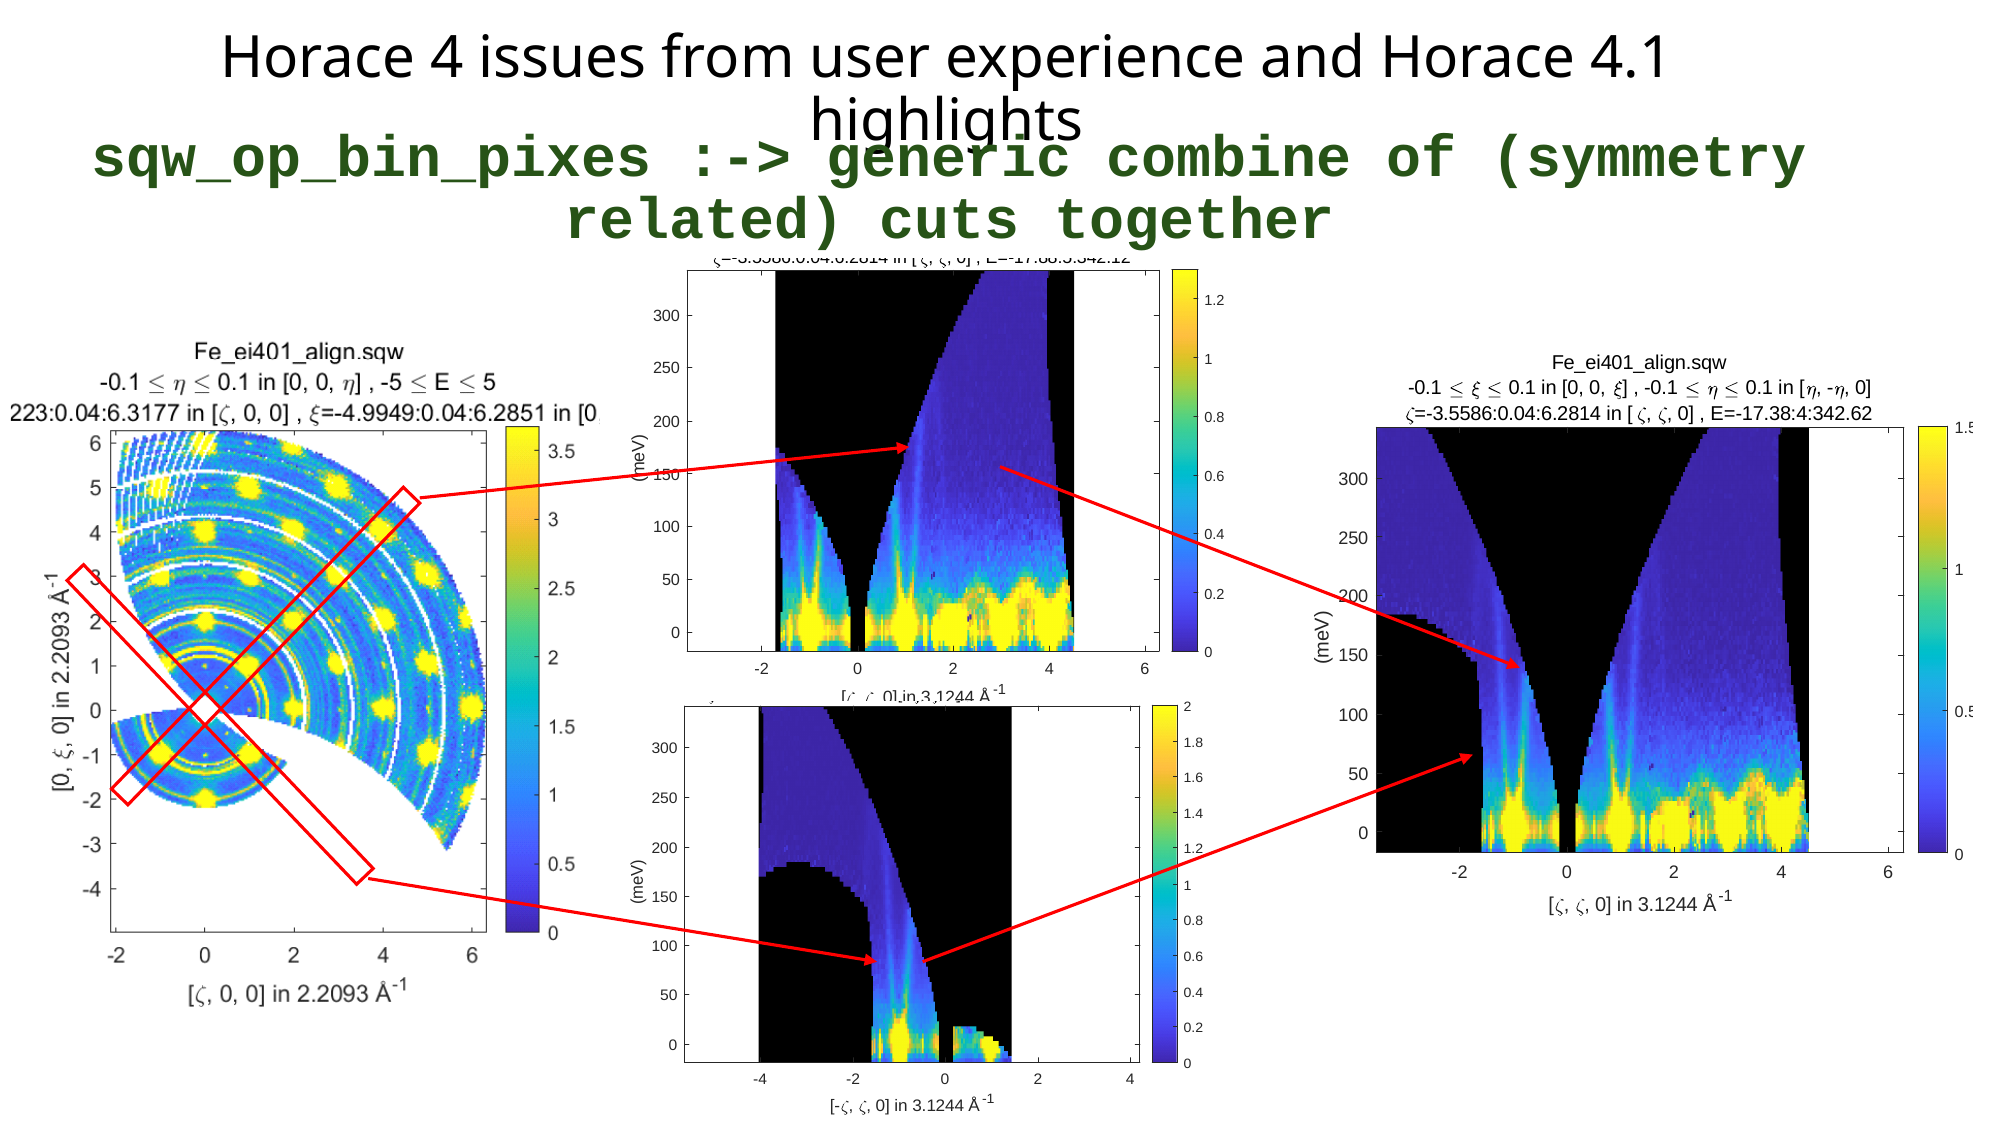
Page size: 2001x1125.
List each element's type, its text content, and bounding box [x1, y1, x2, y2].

text_box sqw_op_bin_pixes :-> generic combine of (symmetry related) cuts together [51, 118, 1847, 259]
picture [10, 331, 600, 1008]
picture [607, 257, 1239, 1115]
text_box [419, 446, 910, 499]
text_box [999, 466, 1521, 669]
picture [1301, 345, 1974, 916]
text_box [922, 754, 1474, 963]
subtitle Horace 4 issues from user experience and Horace 4.1 highlights [102, 19, 1791, 118]
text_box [367, 877, 878, 963]
